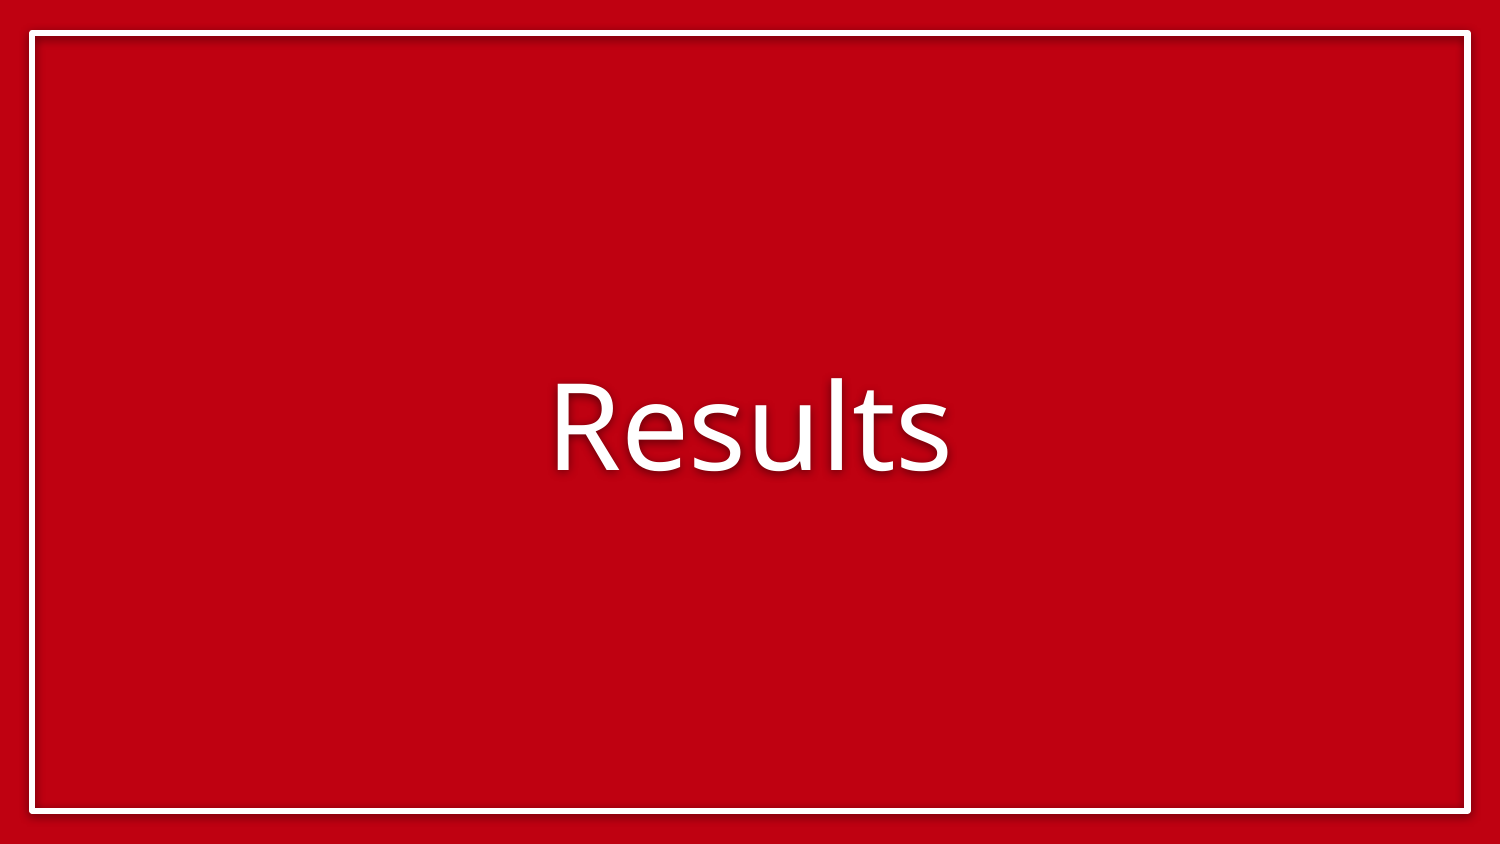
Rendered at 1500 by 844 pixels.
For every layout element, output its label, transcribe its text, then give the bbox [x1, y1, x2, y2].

text_box [32, 32, 1468, 811]
text_box Results [285, 301, 1215, 543]
